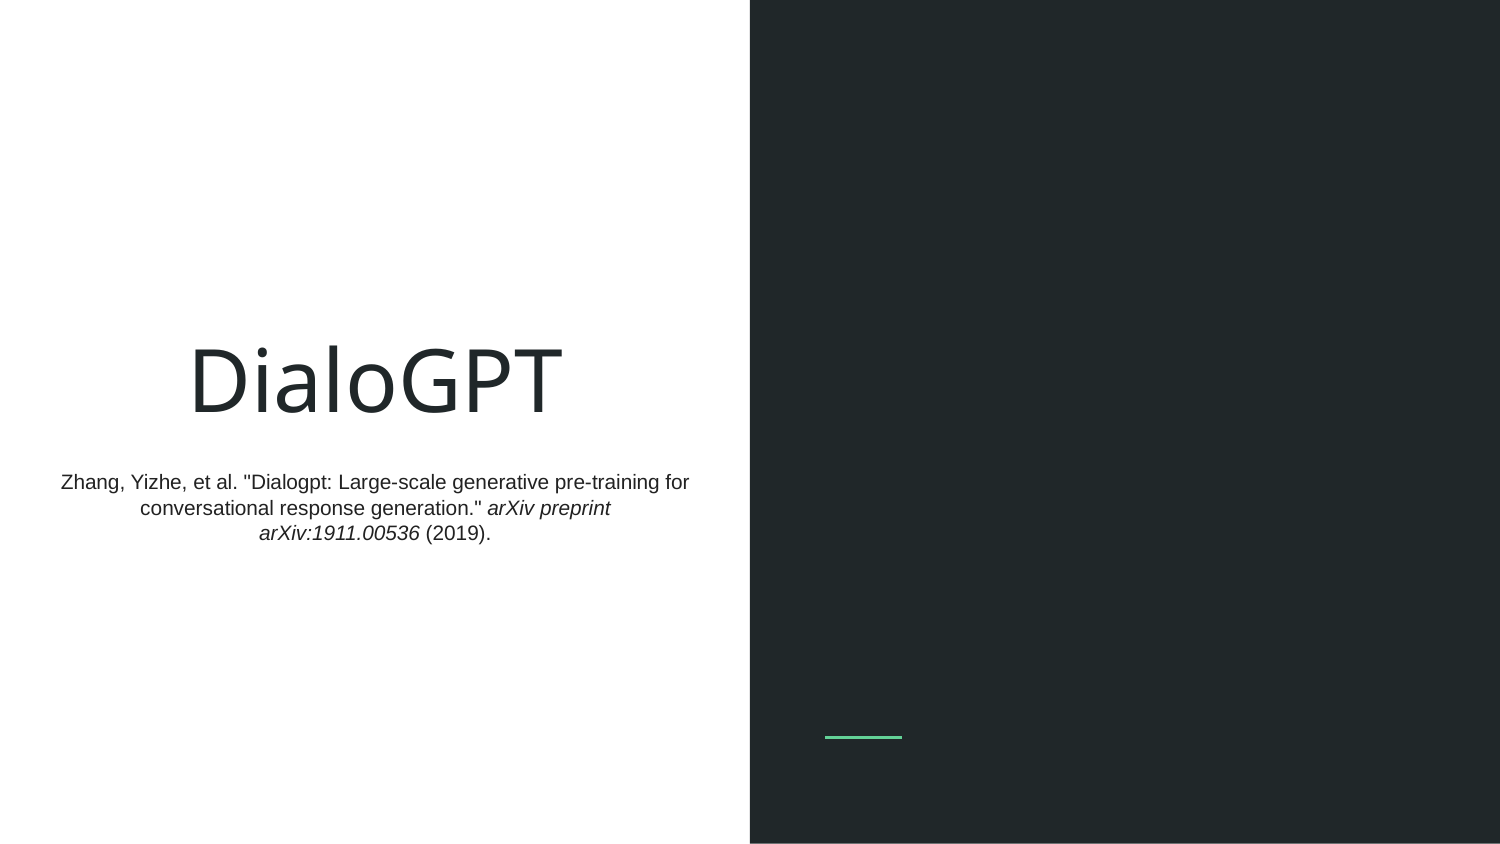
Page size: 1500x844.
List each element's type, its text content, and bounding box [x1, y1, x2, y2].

title DialoGPT [43, 197, 708, 446]
subtitle Zhang, Yizhe, et al. "Dialogpt: Large-scale generative pre-training for conversational response generation." arXiv preprint arXiv:1911.00536 (2019). [43, 454, 708, 675]
